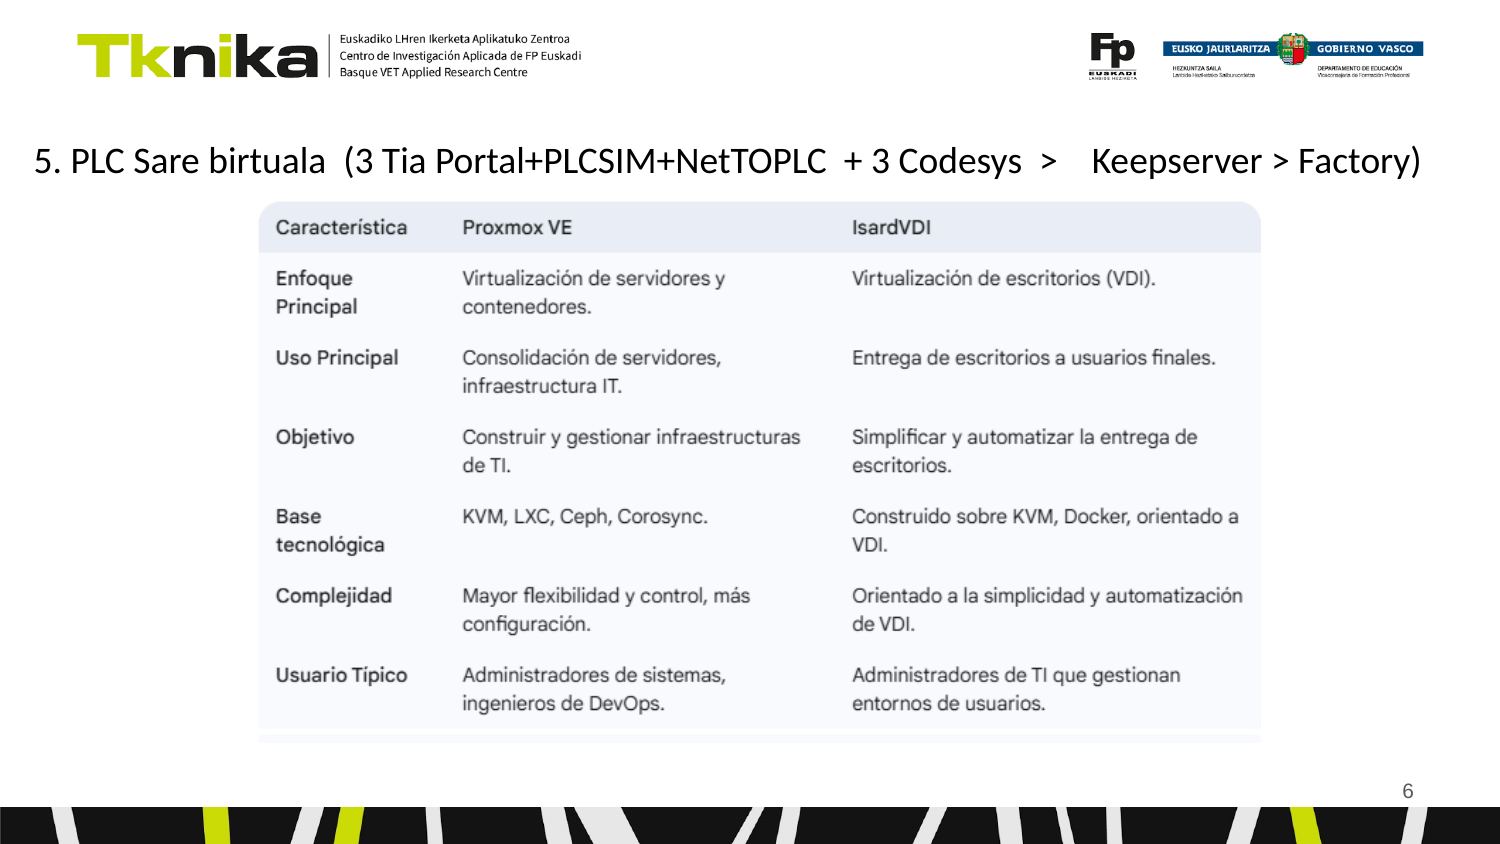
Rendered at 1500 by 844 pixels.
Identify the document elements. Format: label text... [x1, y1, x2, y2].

slide_number ‹#› [1074, 767, 1425, 813]
picture [76, 32, 1424, 80]
picture [0, 807, 1500, 844]
picture [231, 199, 1261, 743]
text_box 5. PLC Sare birtuala (3 Tia Portal+PLCSIM+NetTOPLC + 3 Codesys > Keepserver > Factory) [18, 98, 1474, 197]
